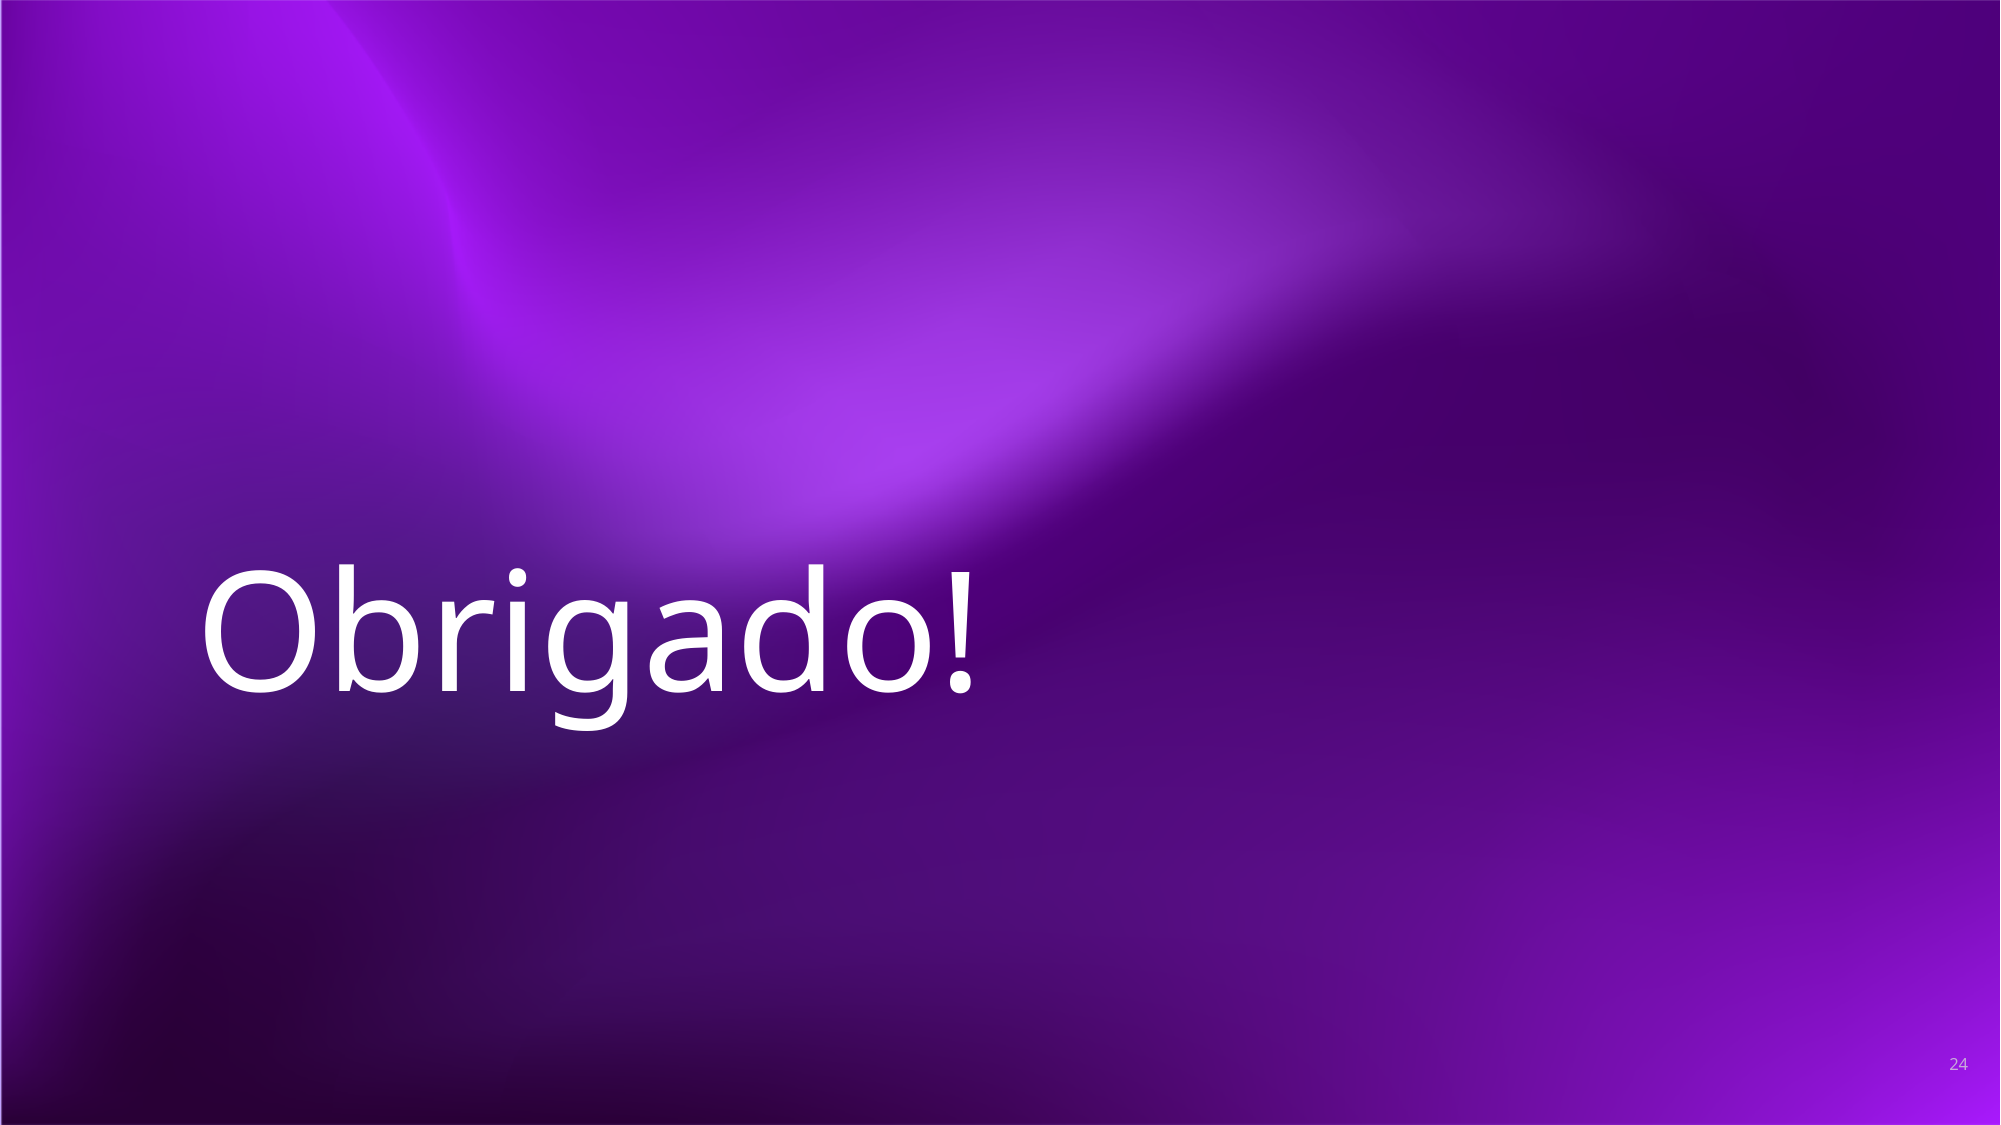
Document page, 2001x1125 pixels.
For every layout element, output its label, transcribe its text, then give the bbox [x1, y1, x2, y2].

title Obrigado! [195, 562, 1041, 725]
picture [3, 1, 2000, 1125]
